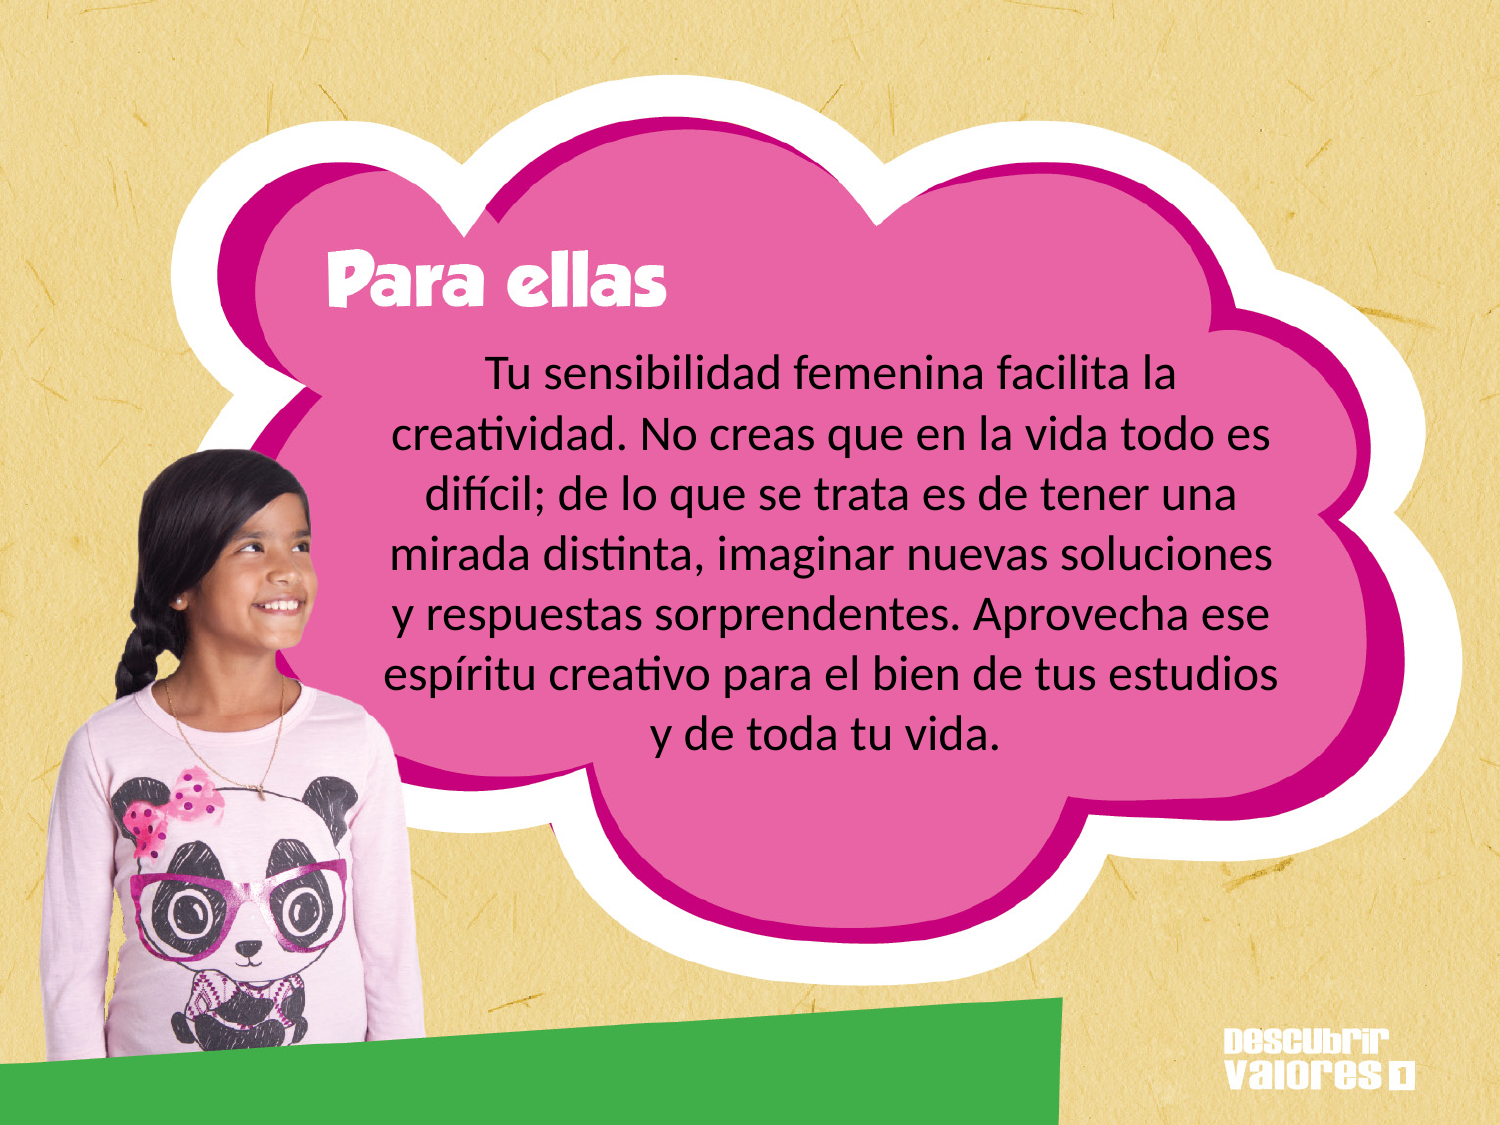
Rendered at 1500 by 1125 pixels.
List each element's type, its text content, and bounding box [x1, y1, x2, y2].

picture [0, 0, 1500, 1125]
title Tu sensibilidad femenina facilita la creatividad. No creas que en la vida todo es difícil; de lo que se trata es de tener una mirada distinta, imaginar nuevas soluciones y respuestas sorprendentes. Aprovecha ese espíritu creativo para el bien de tus estudios y de toda tu vida. [362, 224, 1301, 876]
